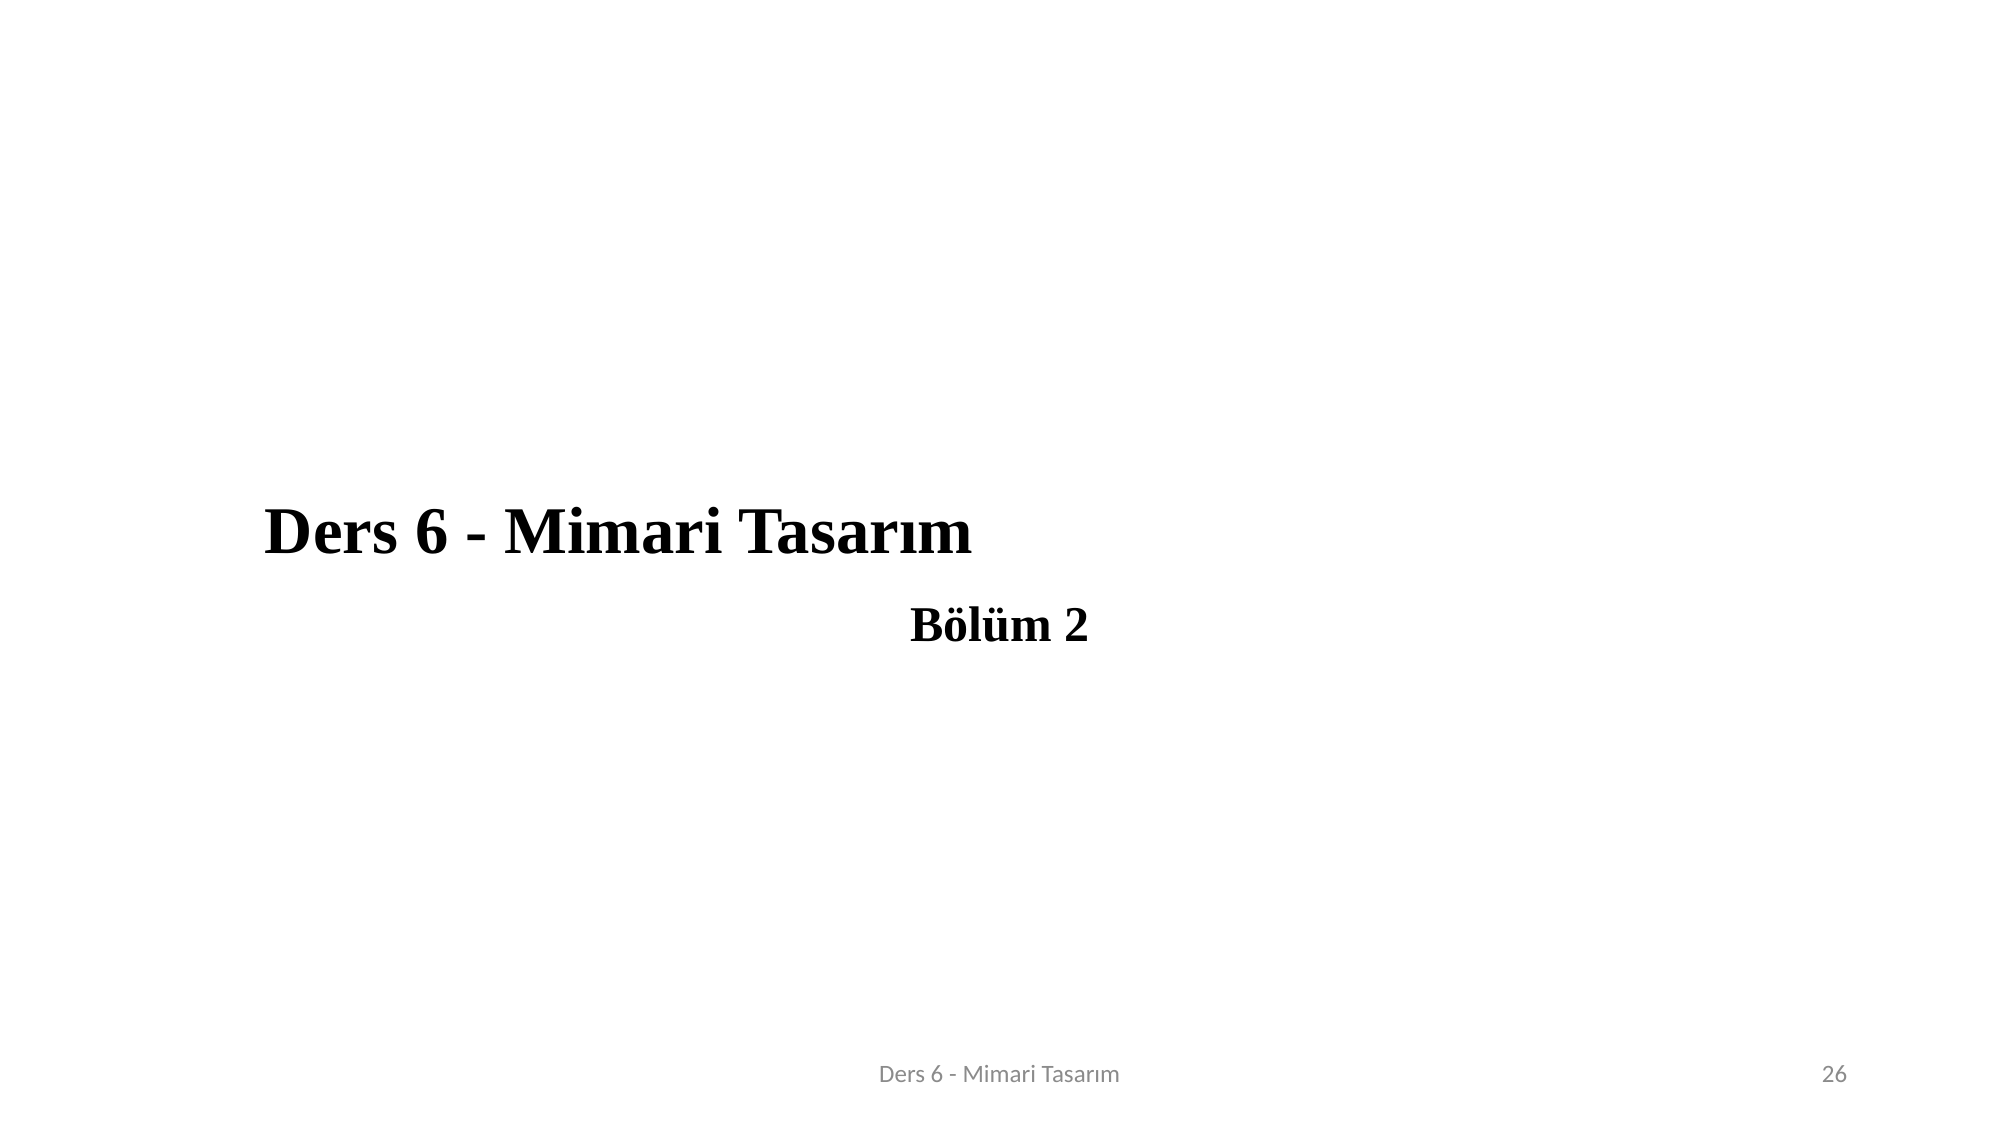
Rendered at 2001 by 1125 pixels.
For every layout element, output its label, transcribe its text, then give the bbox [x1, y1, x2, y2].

subtitle Bölüm 2 [249, 590, 1750, 863]
title Ders 6 - Mimari Tasarım [249, 184, 1750, 576]
slide_number 26 [1412, 1042, 1863, 1103]
footer Ders 6 - Mimari Tasarım [662, 1042, 1338, 1103]
